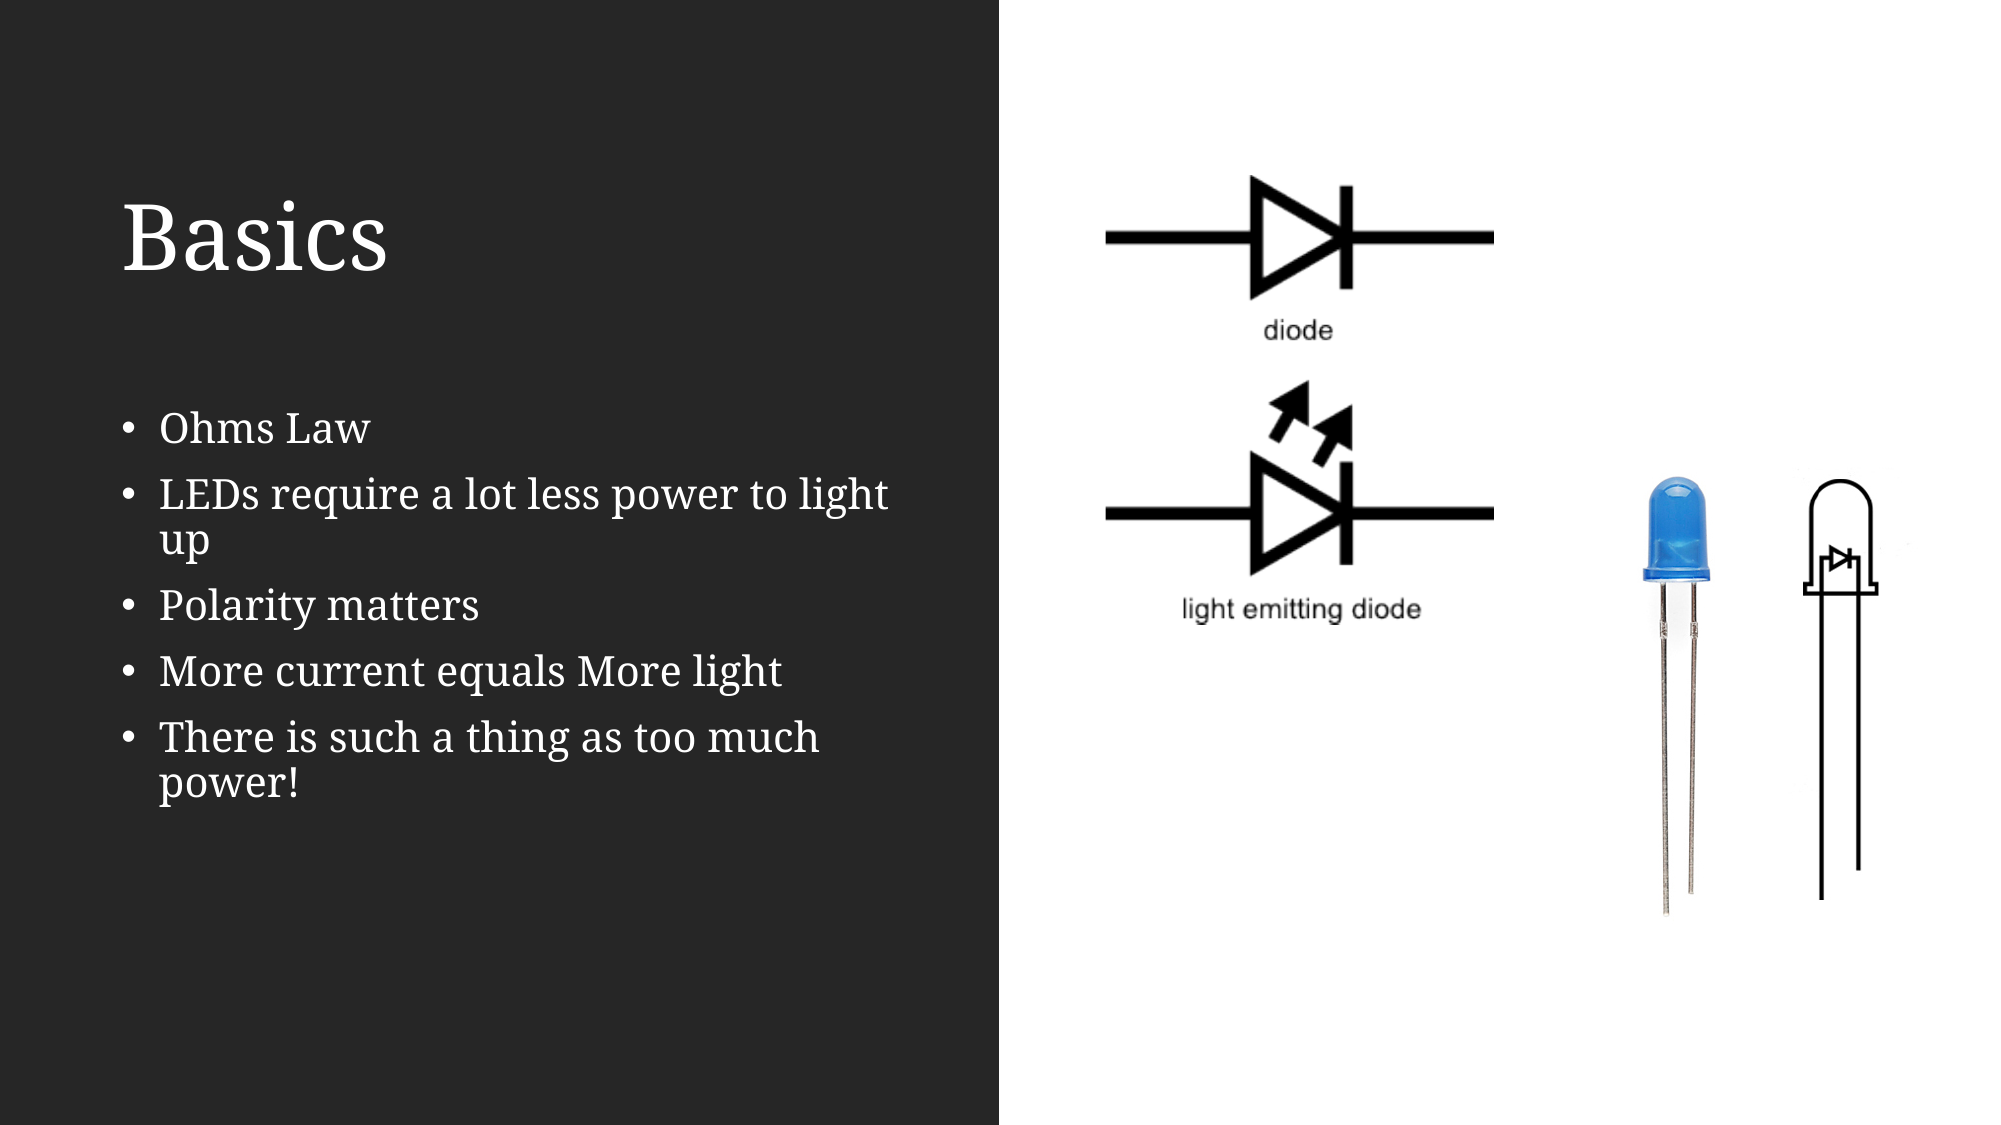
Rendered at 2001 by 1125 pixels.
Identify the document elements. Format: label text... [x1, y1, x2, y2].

text_box [0, 0, 1000, 1125]
list Ohms Law LEDs require a lot less power to light up Polarity matters More current equals More light There is such a thing as too much power! [106, 399, 947, 1021]
title Basics [106, 103, 947, 379]
picture [1105, 175, 1494, 625]
picture [1579, 445, 1938, 937]
